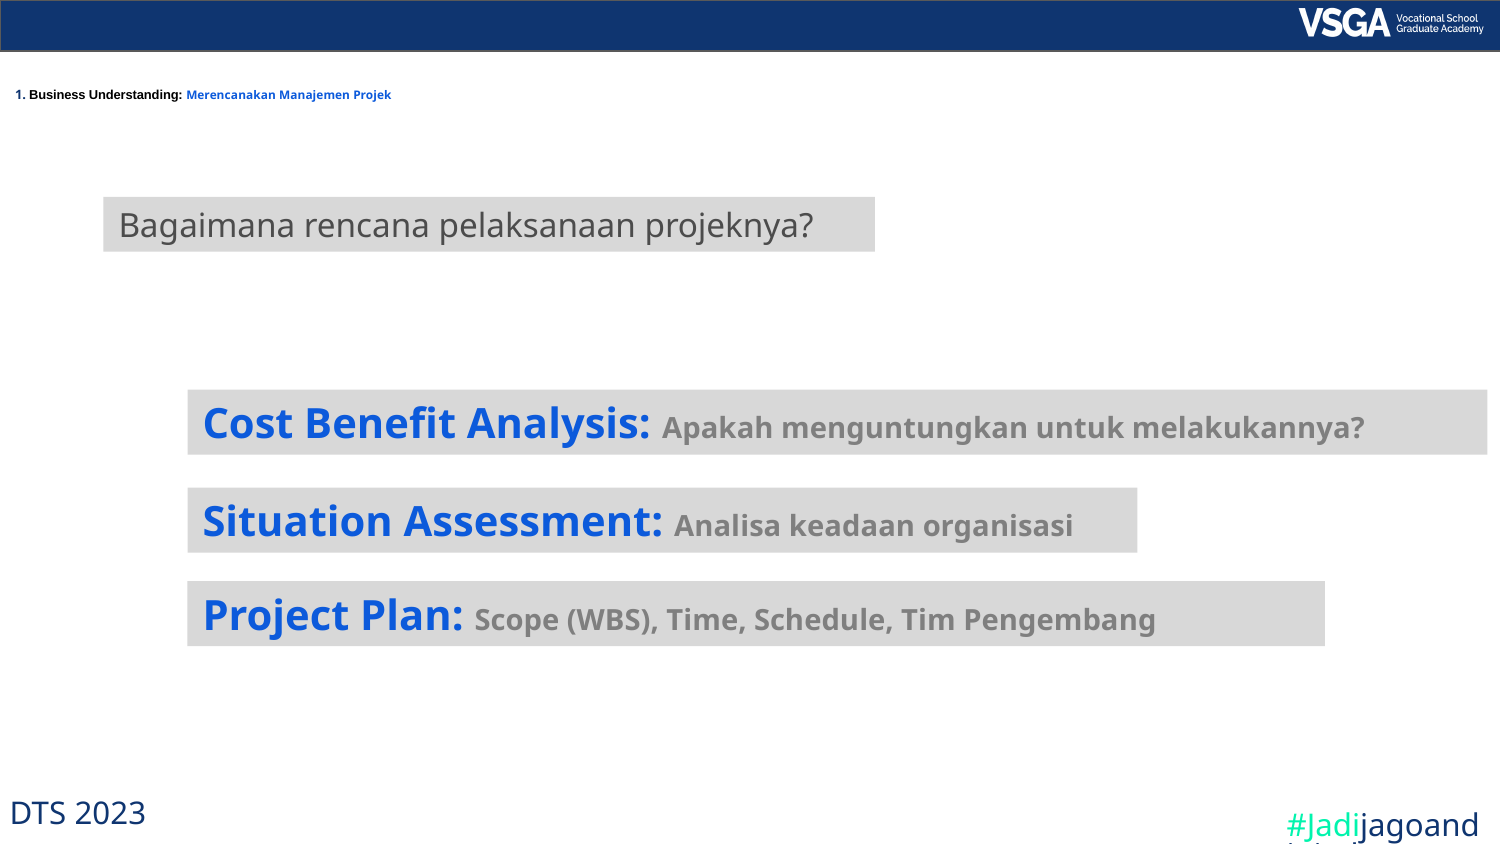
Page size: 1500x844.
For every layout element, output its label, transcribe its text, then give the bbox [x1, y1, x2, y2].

text_box [0, 0, 1279, 52]
text_box DTS 2023 [0, 785, 608, 818]
text_box Situation Assessment: Analisa keadaan organisasi [187, 487, 1138, 553]
picture [1284, 0, 1499, 79]
text_box #Jadijagoandigital [1271, 797, 1500, 830]
title 1. Business Understanding: Merencanakan Manajemen Projek [0, 72, 1500, 167]
text_box Bagaimana rencana pelaksanaan projeknya? [103, 196, 875, 252]
text_box Project Plan: Scope (WBS), Time, Schedule, Tim Pengembang [187, 581, 1325, 647]
text_box Cost Benefit Analysis: Apakah menguntungkan untuk melakukannya? [187, 389, 1488, 455]
